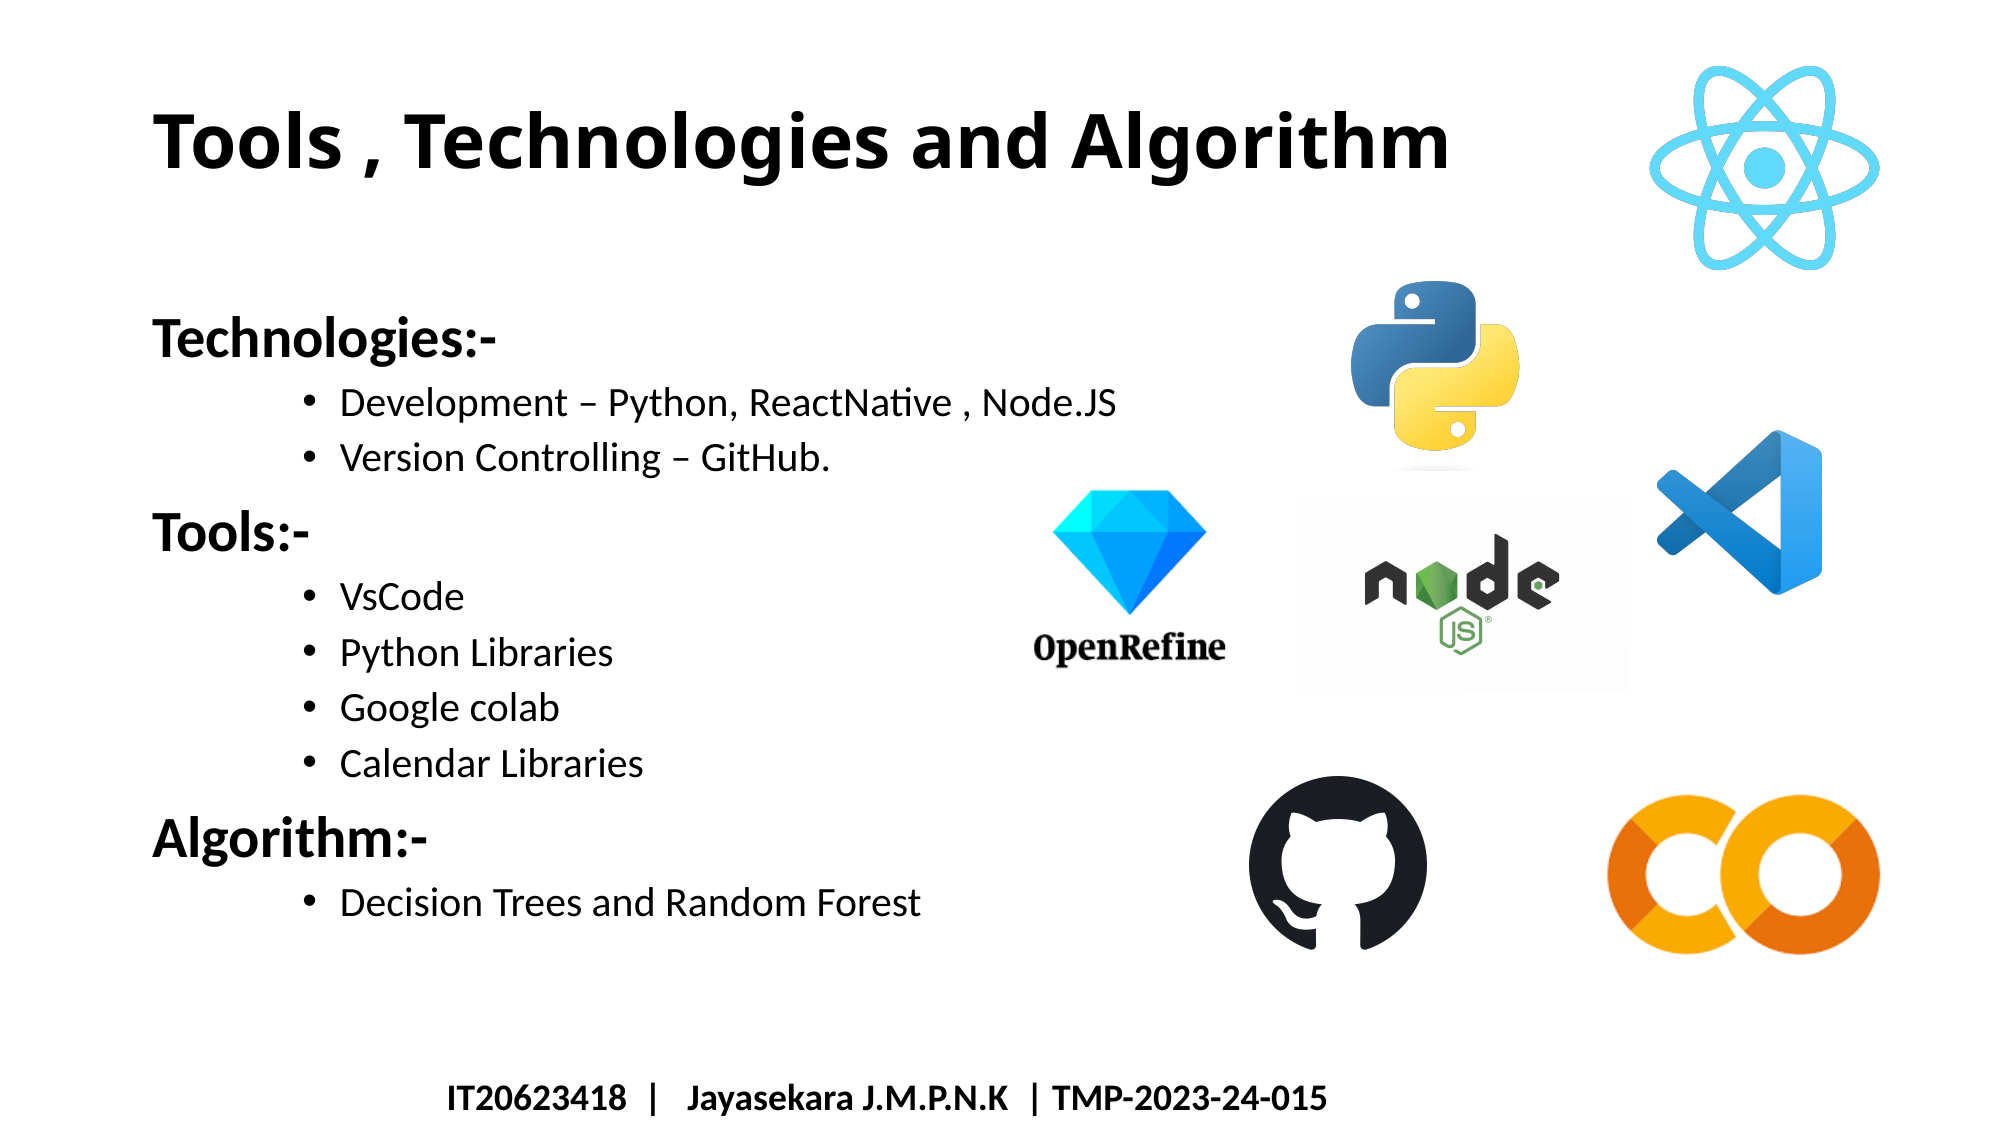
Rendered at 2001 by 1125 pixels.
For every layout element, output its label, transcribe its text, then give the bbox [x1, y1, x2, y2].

picture [1249, 776, 1427, 954]
title Tools , Technologies and Algorithm [137, 137, 1605, 242]
picture [1596, 776, 1883, 976]
picture [1351, 281, 1525, 471]
picture [1647, 66, 1882, 270]
text_box IT20623418 | Jayasekara J.M.P.N.K | TMP-2023-24-015 [431, 1064, 1551, 1125]
picture [999, 443, 1264, 706]
list Technologies:- Development – Python, ReactNative , Node.JS Version Controlling – GitHub. Tools:- VsCode Python Libraries Google colab Calendar Libraries Algorithm:- Decision Trees and Random Forest [137, 299, 1863, 1014]
picture [1295, 497, 1629, 692]
picture [1657, 430, 1822, 595]
